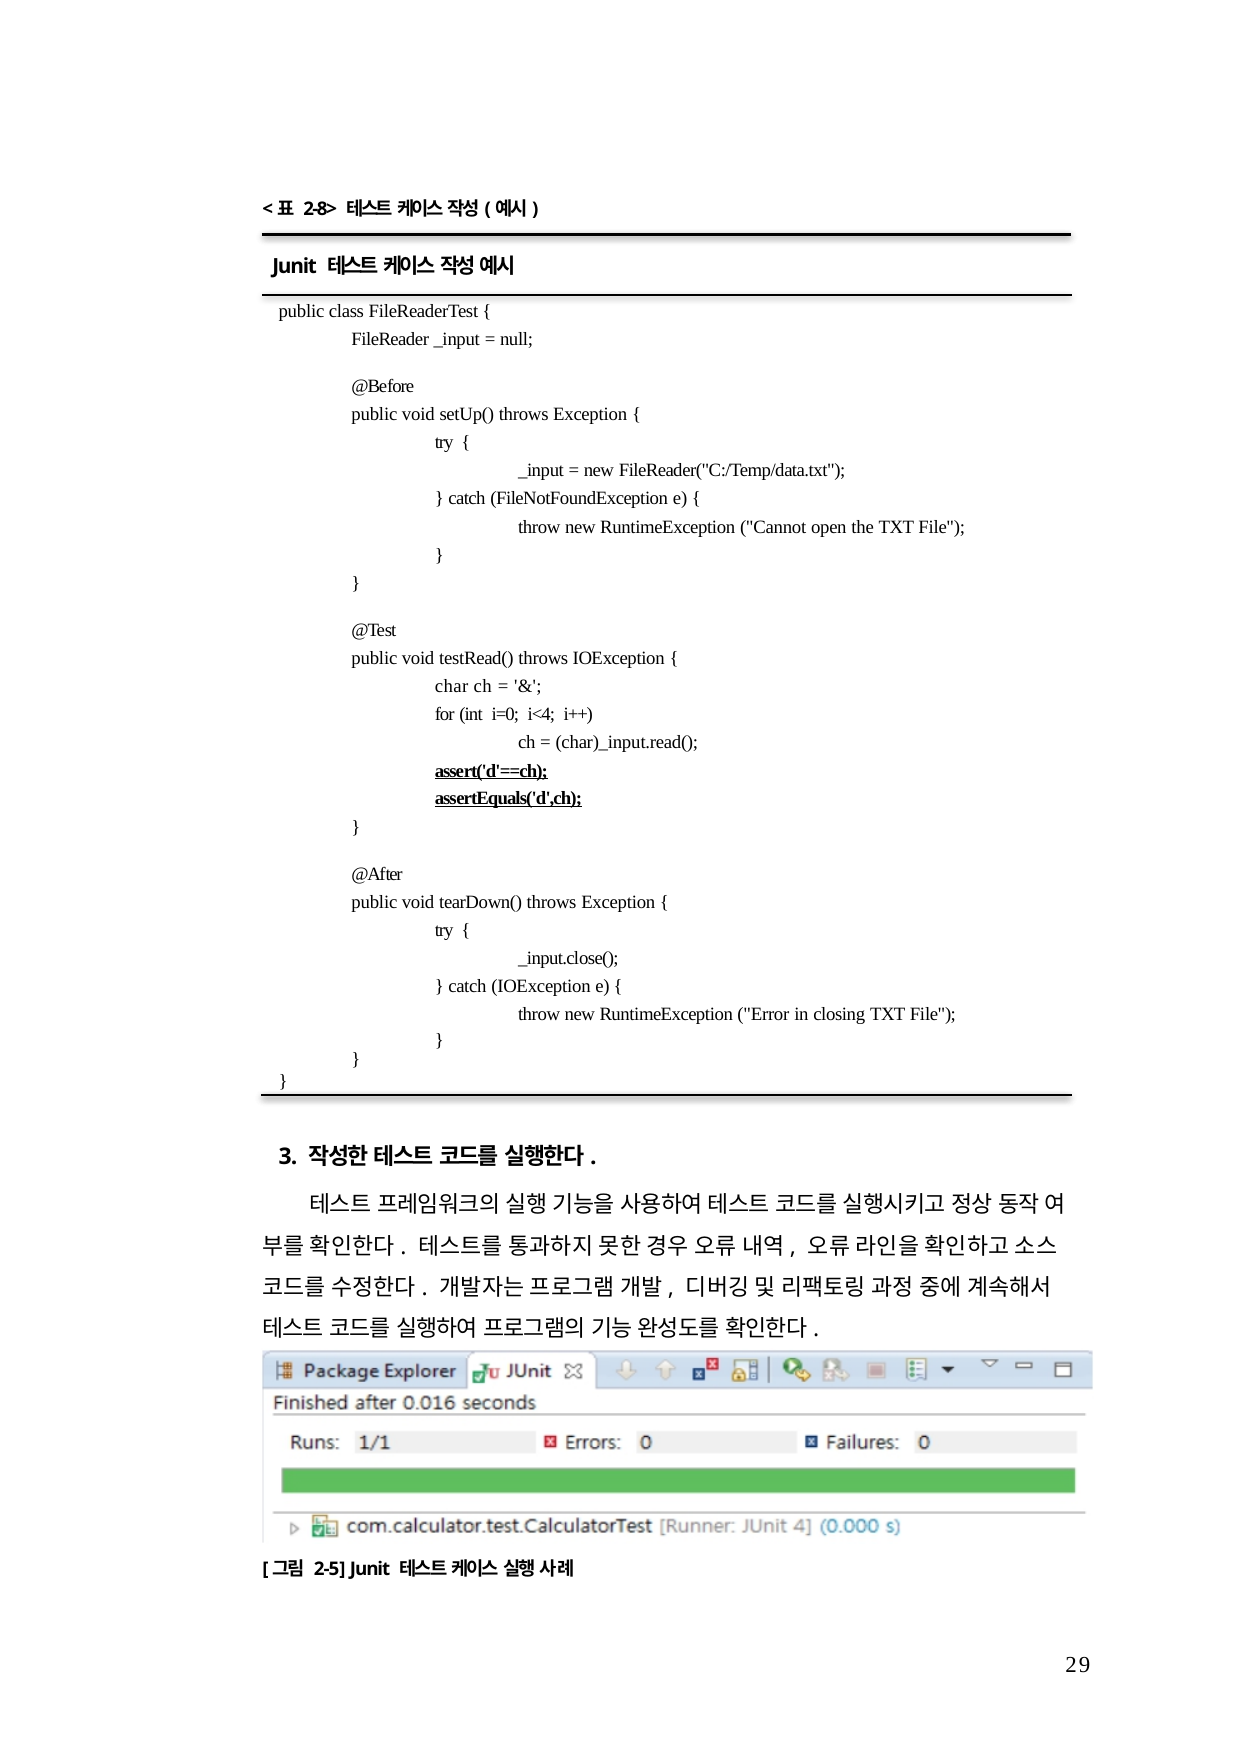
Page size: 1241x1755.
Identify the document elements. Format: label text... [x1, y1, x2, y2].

text_box <표 2-8> 테스트 케이스 작성(예시) Junit 테스트 케이스 작성 예시 public class FileReaderTest { FileReader _input = null; @Before public void setUp() throws Exception { try { _input = new FileReader("C:/Temp/data.txt"); } catch (FileNotFoundException e) { throw new RuntimeException ("Cannot open the TXT File"); } } @Test public void testRead() throws IOException { char ch = '&'; for (int i=0; i<4; i++) ch = (char)_input.read(); assert('d'==ch); assertEquals('d',ch); } @After public void tearDown() throws Exception { try { _input.close(); } catch (IOException e) { throw new RuntimeException ("Error in closing TXT File"); } } } 3. 작성한 테스트 코드를 실행한다. 테스트 프레임워크의 실행 기능을 사용하여 테스트 코드를 실행시키고 정상 동작 여 부를 확인한다. 테스트를 통과하지 못한 경우 오류 내역, 오류 라인을 확인하고 소스 코드를 수정한다. 개발자는 프로그램 개발, 디버깅 및 리팩토링 과정 중에 계속해서 테스트 코드를 실행하여 프로그램의 기능 완성도를 확인한다. [그림 2-5] Junit 테스트 케이스 실행 사례 29 [230, 196, 1103, 1678]
picture [259, 1348, 1094, 1544]
